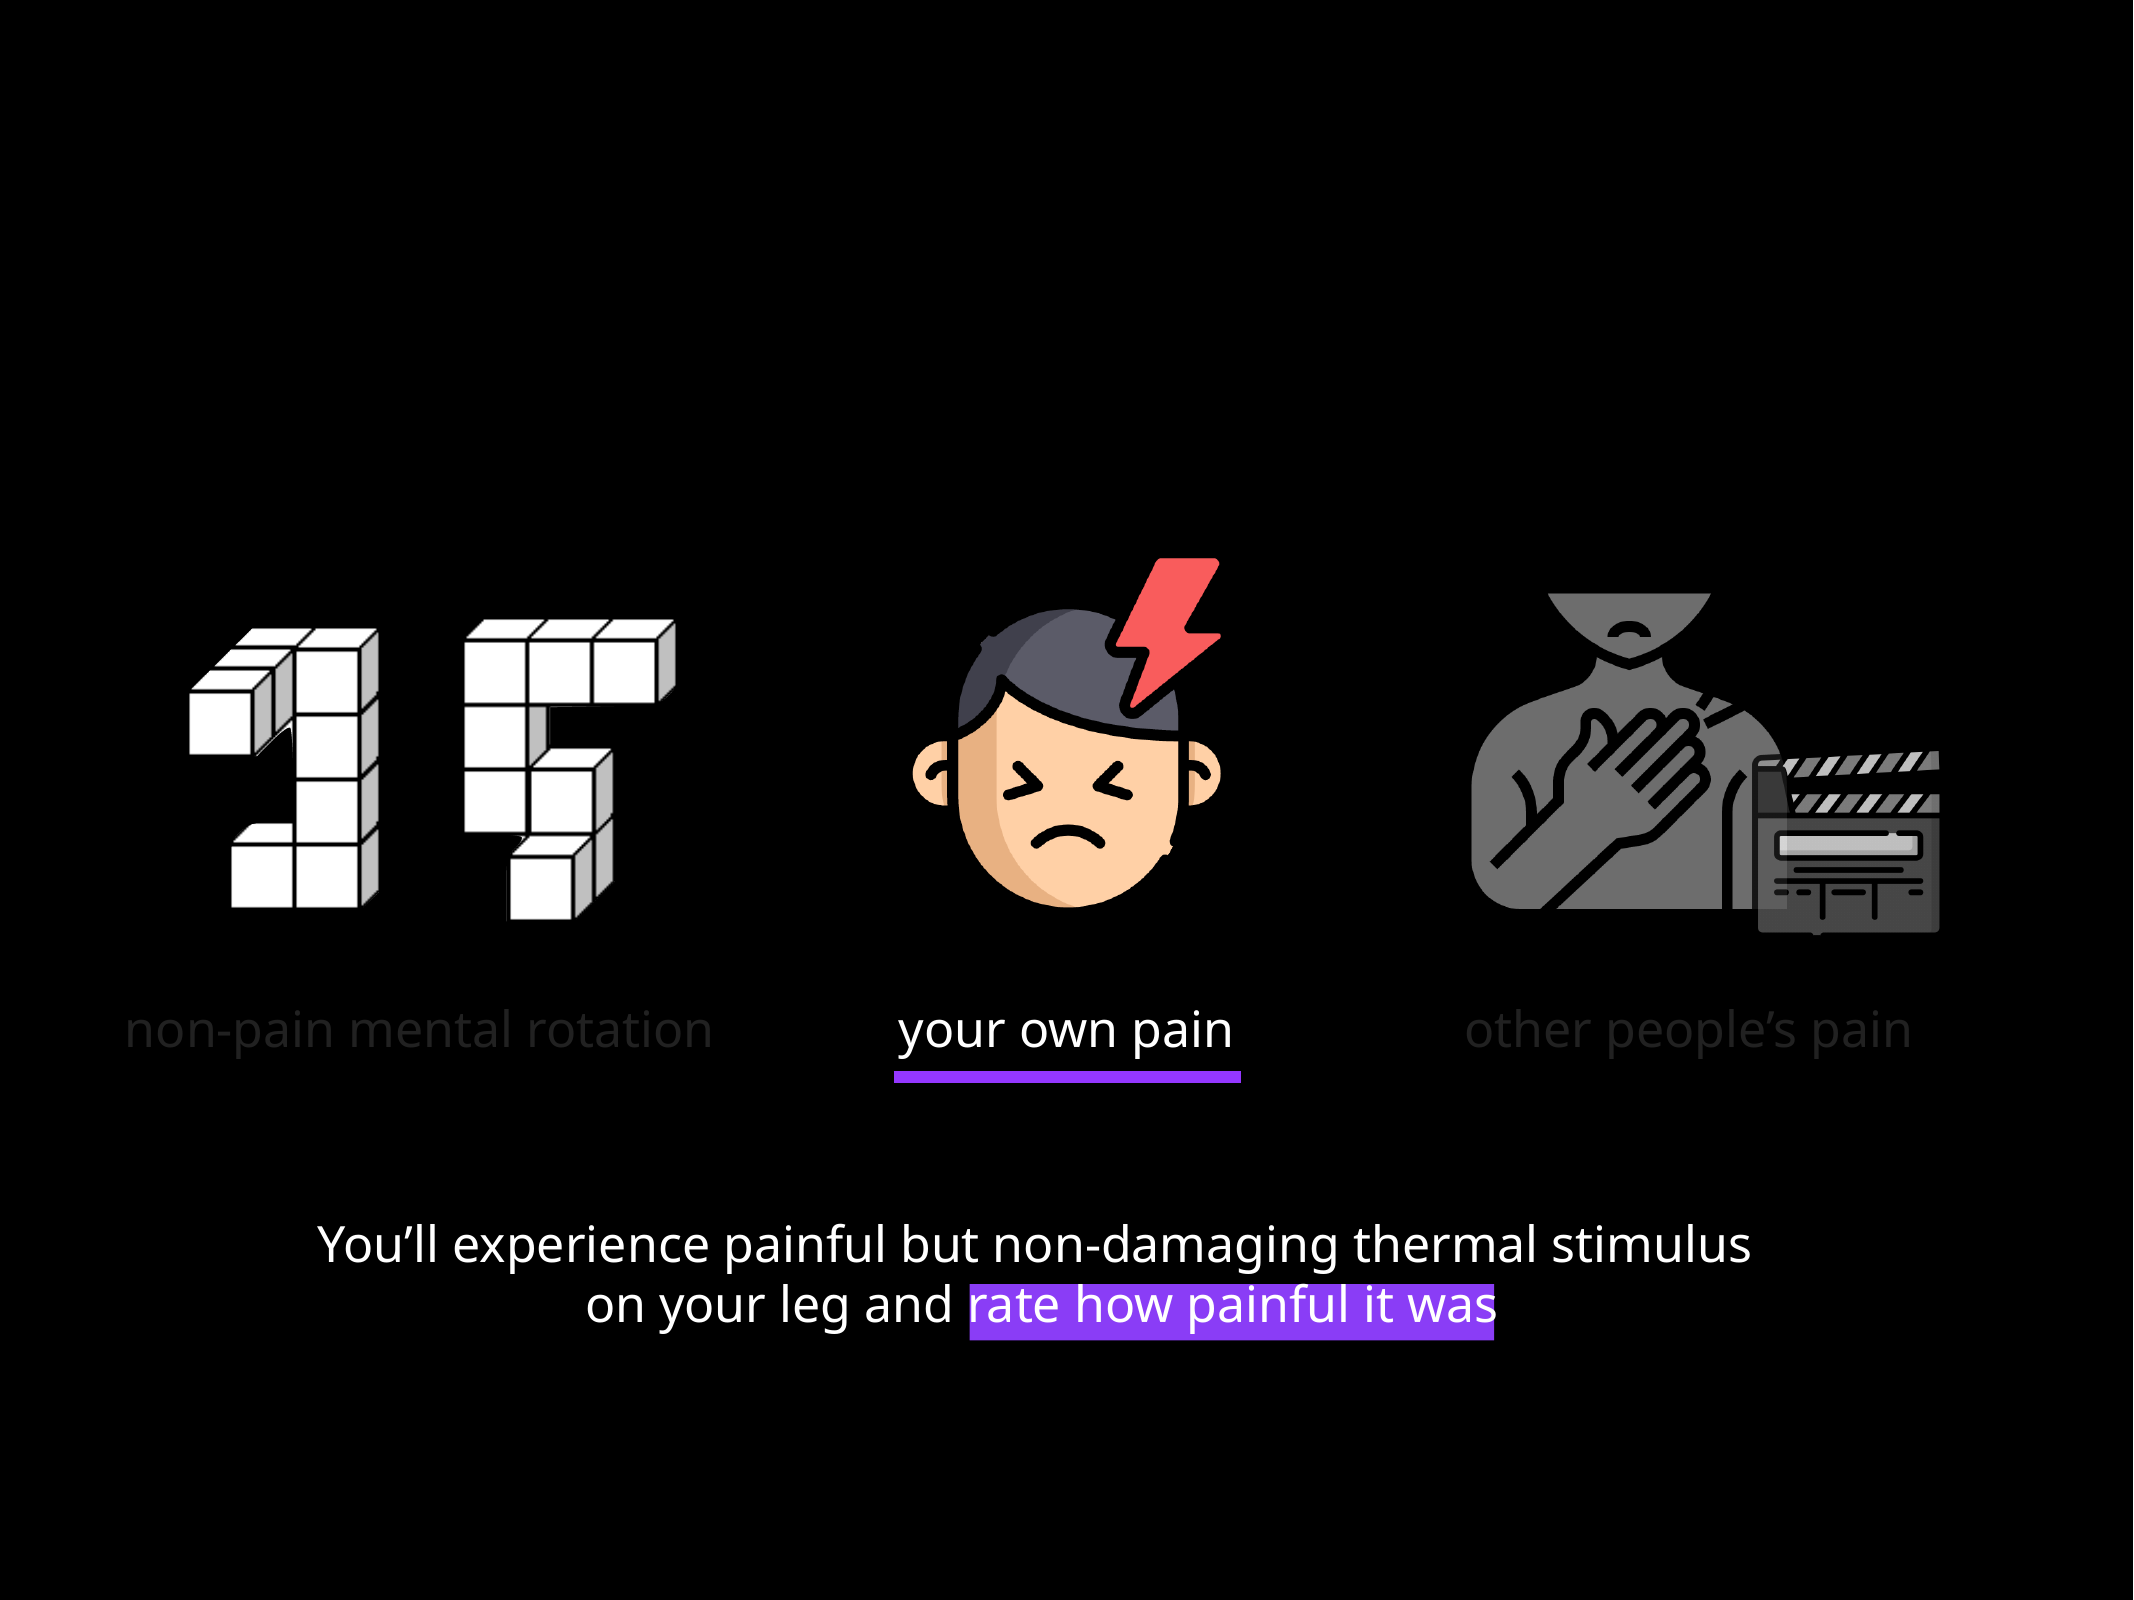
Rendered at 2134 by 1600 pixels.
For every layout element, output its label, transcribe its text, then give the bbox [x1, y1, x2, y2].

picture [460, 618, 678, 922]
picture [1455, 577, 1946, 938]
picture [881, 547, 1252, 918]
text_box your own pain [890, 988, 1243, 1066]
text_box non-pain mental rotation [116, 988, 724, 1066]
text_box You’ll experience painful but non-damaging thermal stimulus on your leg and rate how painful it was [309, 1203, 1775, 1341]
text_box other people’s pain [1456, 988, 1922, 1066]
picture [188, 627, 381, 910]
